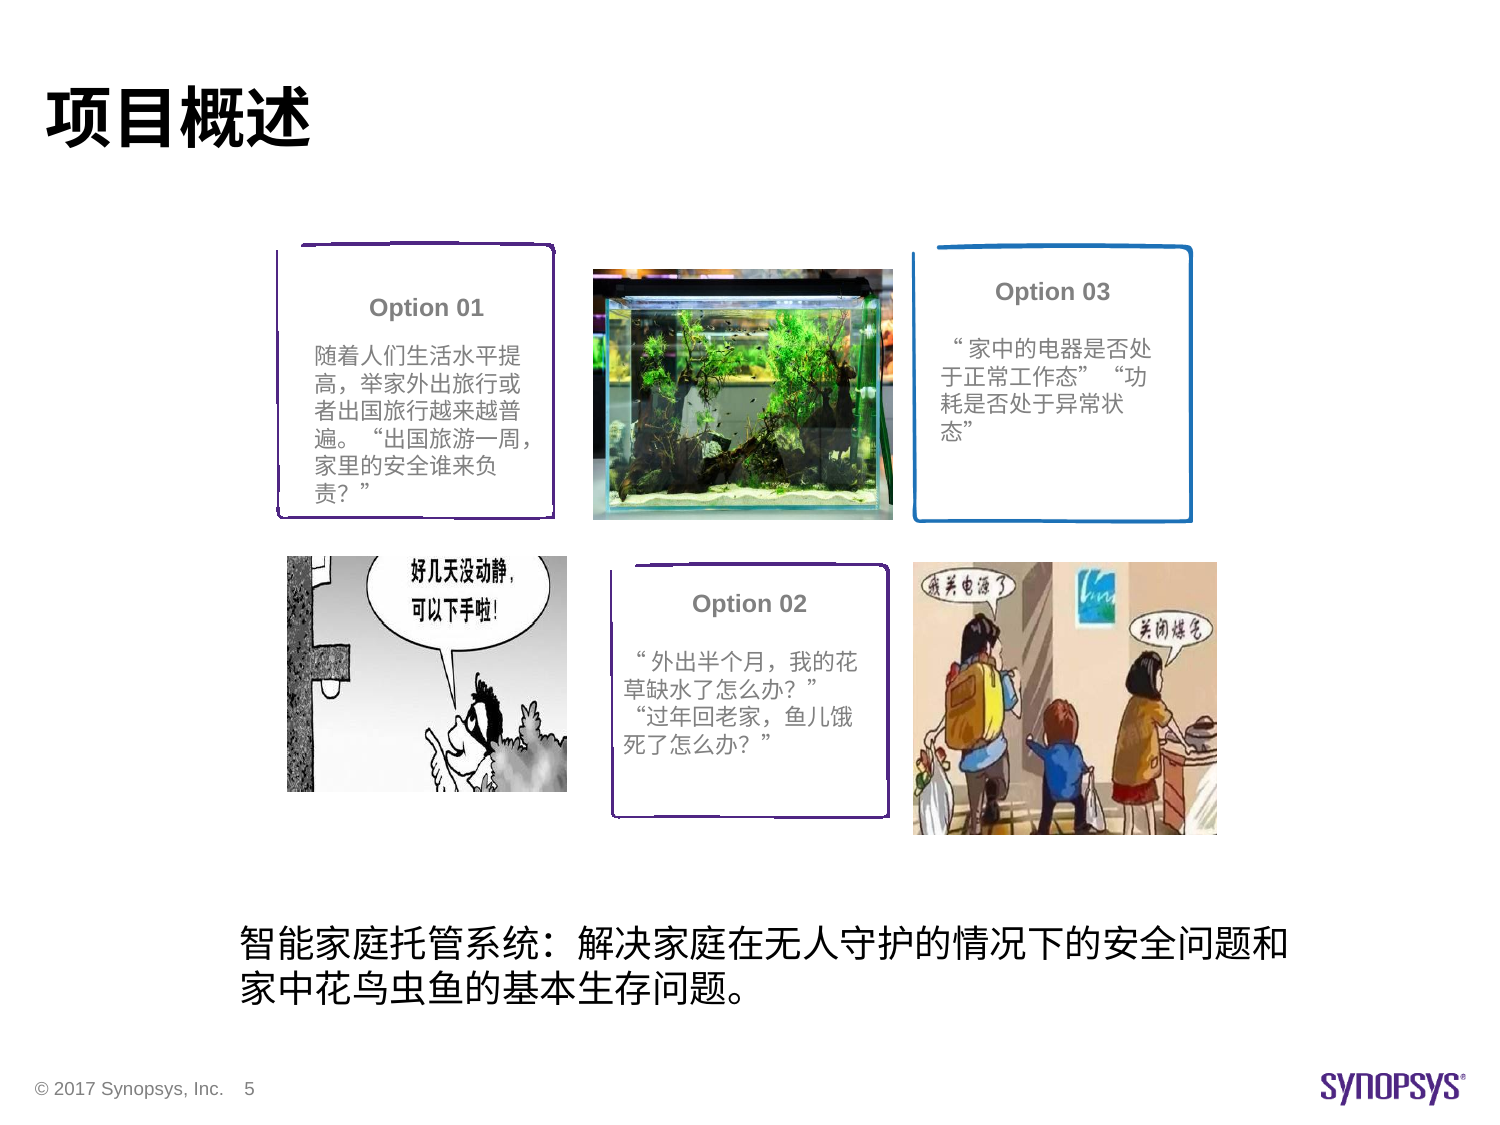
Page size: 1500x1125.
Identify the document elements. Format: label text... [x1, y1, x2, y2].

picture [593, 269, 893, 521]
text_box Option 01 随着人们生活水平提高，举家外出旅行或者出国旅行越来越普遍。“出国旅游一周，家里的安全谁来负责？” [314, 291, 540, 507]
picture [913, 562, 1217, 835]
picture [1321, 1073, 1466, 1108]
text_box [610, 562, 890, 819]
text_box 智能家庭托管系统：解决家庭在无人守护的情况下的安全问题和家中花鸟虫鱼的基本生存问题。 [224, 912, 1307, 1018]
text_box Option 02 “外出半个月，我的花草缺水了怎么办？”“过年回老家，鱼儿饿死了怎么办？” [623, 588, 877, 758]
text_box [276, 241, 556, 520]
picture [287, 556, 567, 792]
title 项目概述 [30, 21, 1456, 210]
picture [911, 243, 1195, 524]
